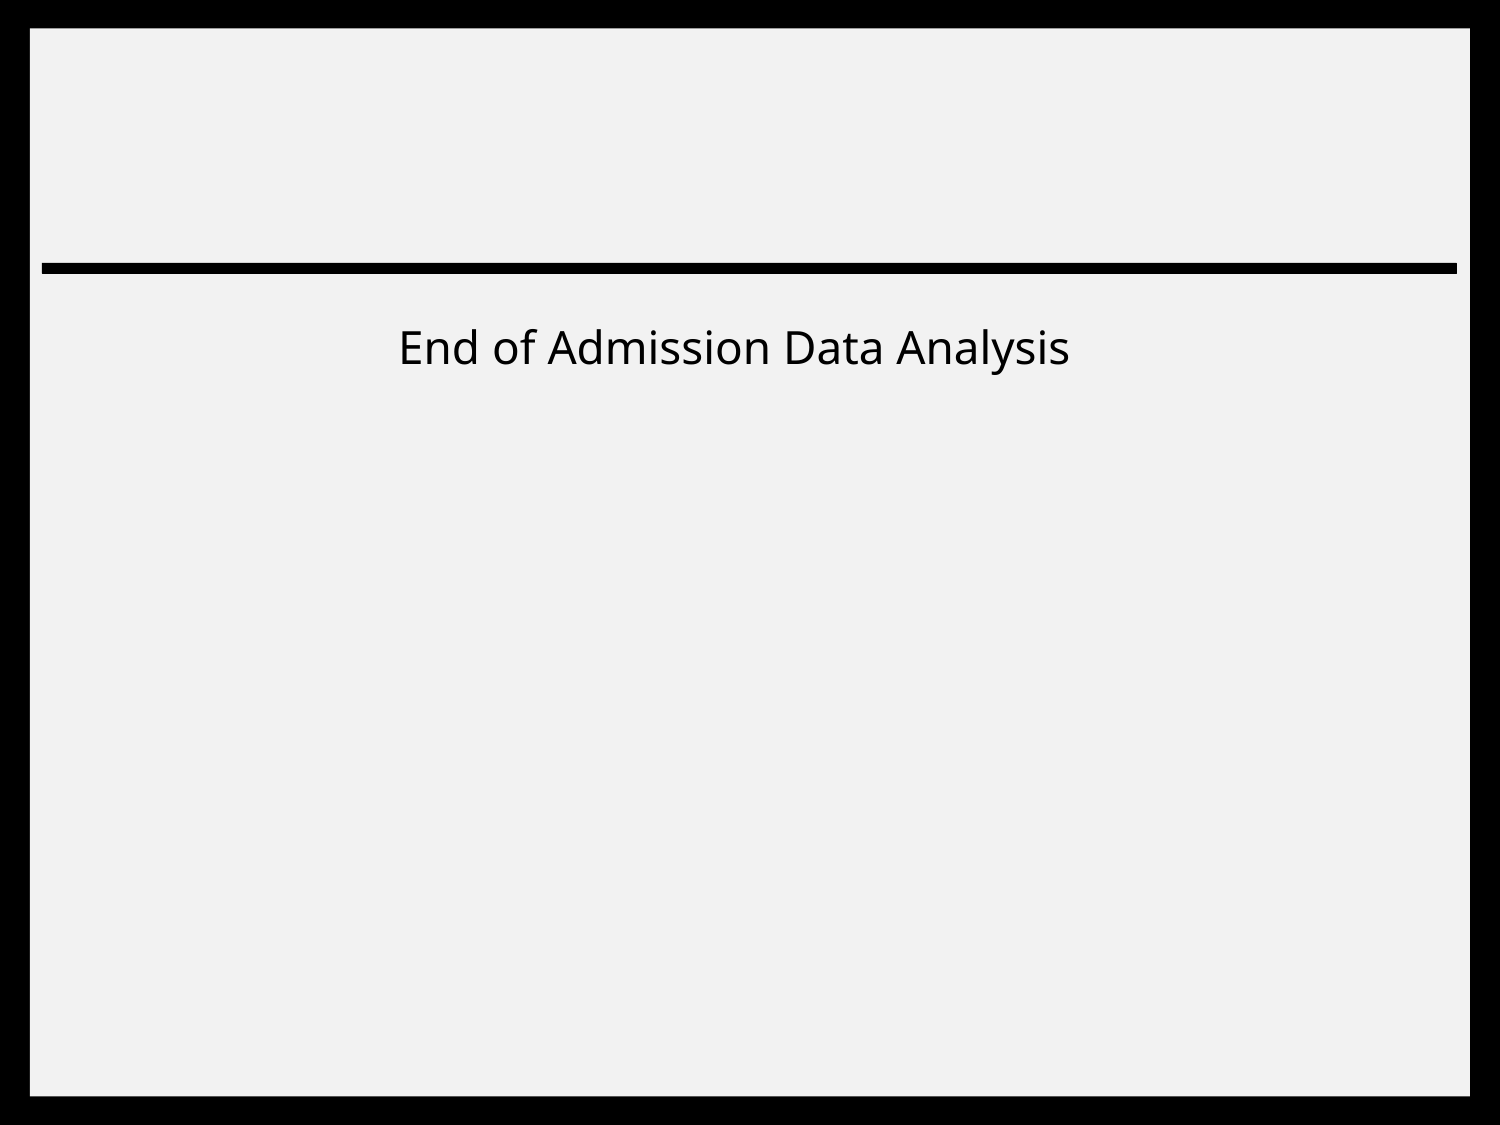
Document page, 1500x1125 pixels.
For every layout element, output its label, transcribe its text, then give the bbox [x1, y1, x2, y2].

text_box End of Admission Data Analysis [137, 311, 1332, 382]
